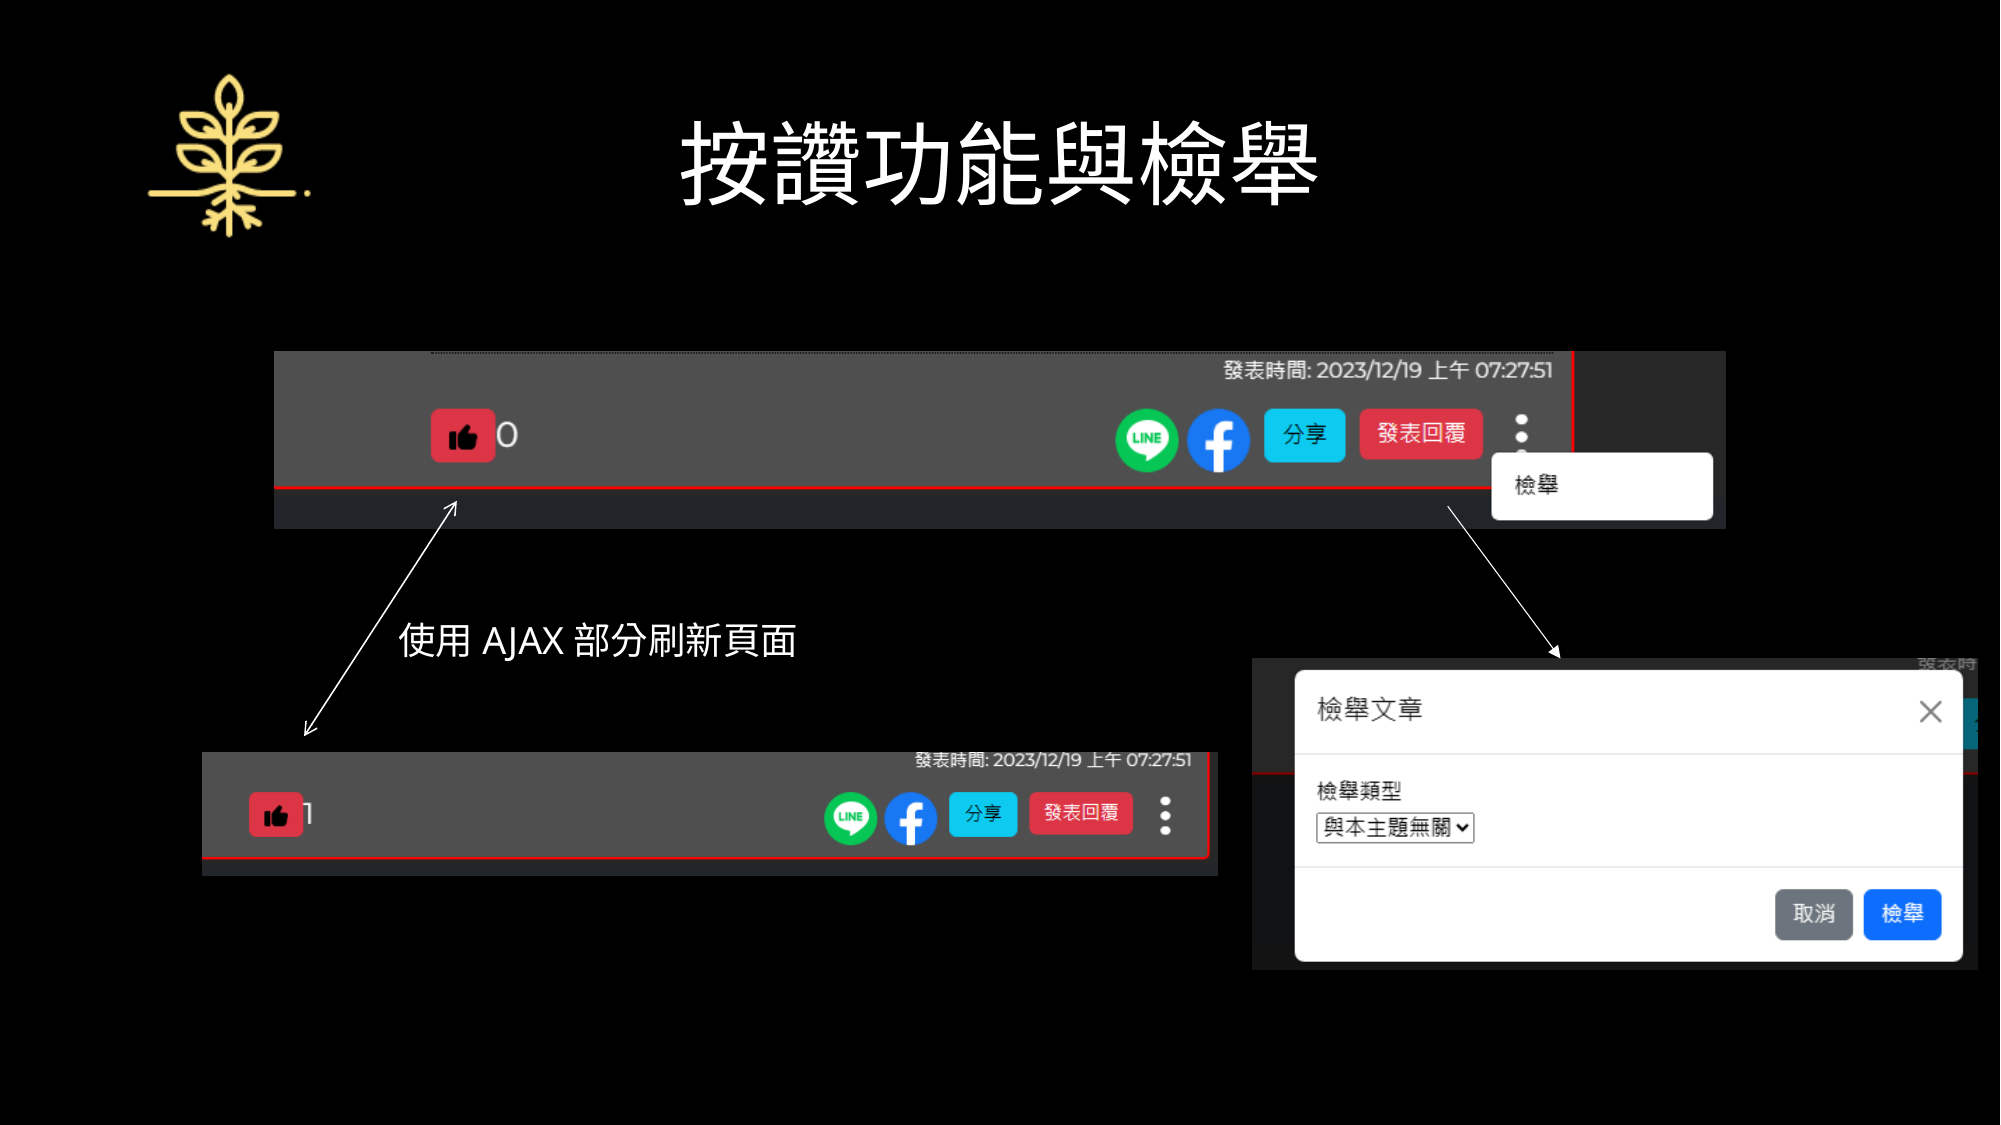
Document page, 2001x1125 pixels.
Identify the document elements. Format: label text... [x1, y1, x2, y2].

title 按讚功能與檢舉 [386, 59, 1863, 278]
picture [274, 351, 1726, 529]
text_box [304, 500, 457, 737]
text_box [1447, 506, 1561, 659]
text_box 使用AJAX部分刷新頁面 [457, 609, 814, 670]
picture [73, 0, 386, 313]
picture [1252, 658, 1978, 970]
picture [202, 752, 1218, 876]
